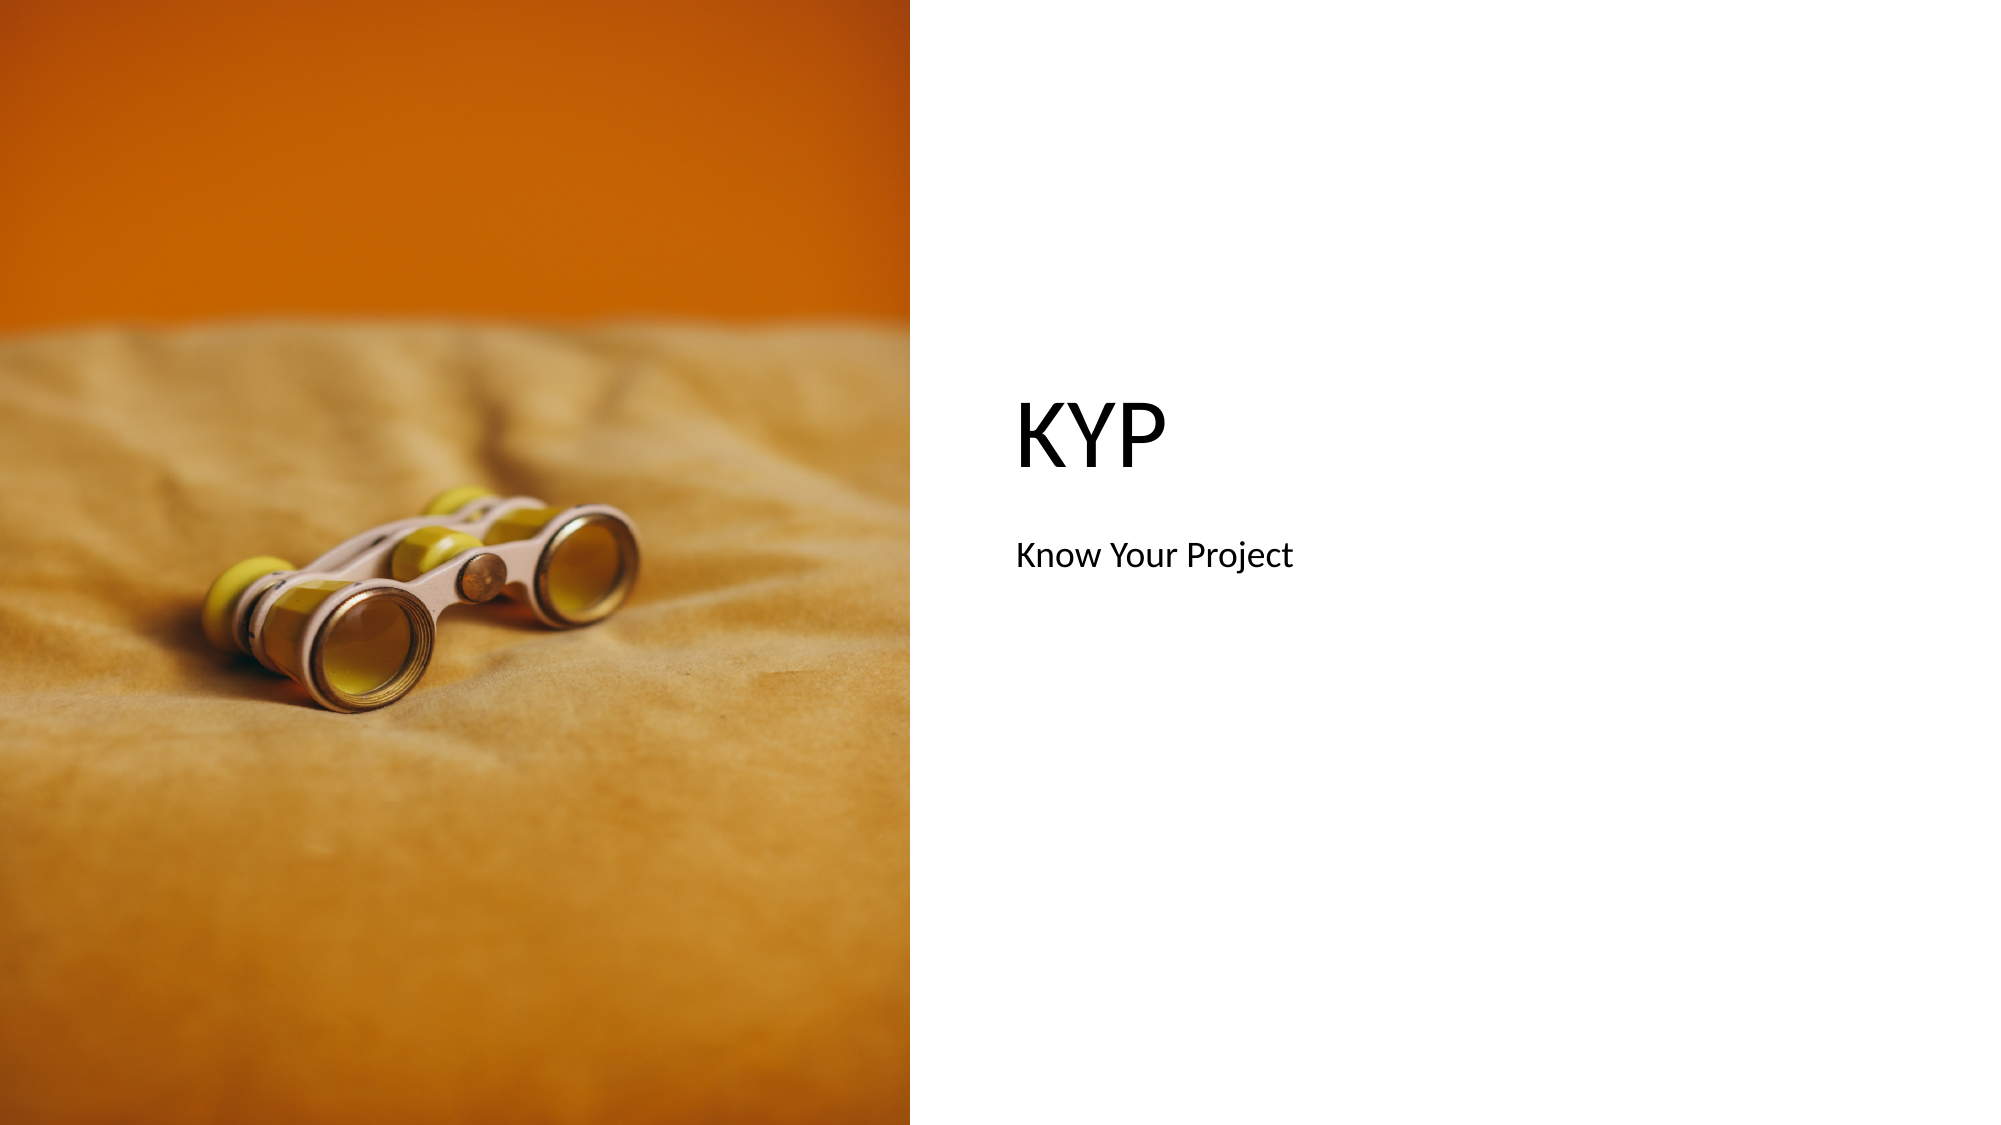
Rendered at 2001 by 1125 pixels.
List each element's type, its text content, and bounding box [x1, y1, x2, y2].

picture [0, 0, 910, 1125]
text_box Know Your Project [1001, 522, 1310, 582]
text_box KYP [1000, 360, 1184, 495]
